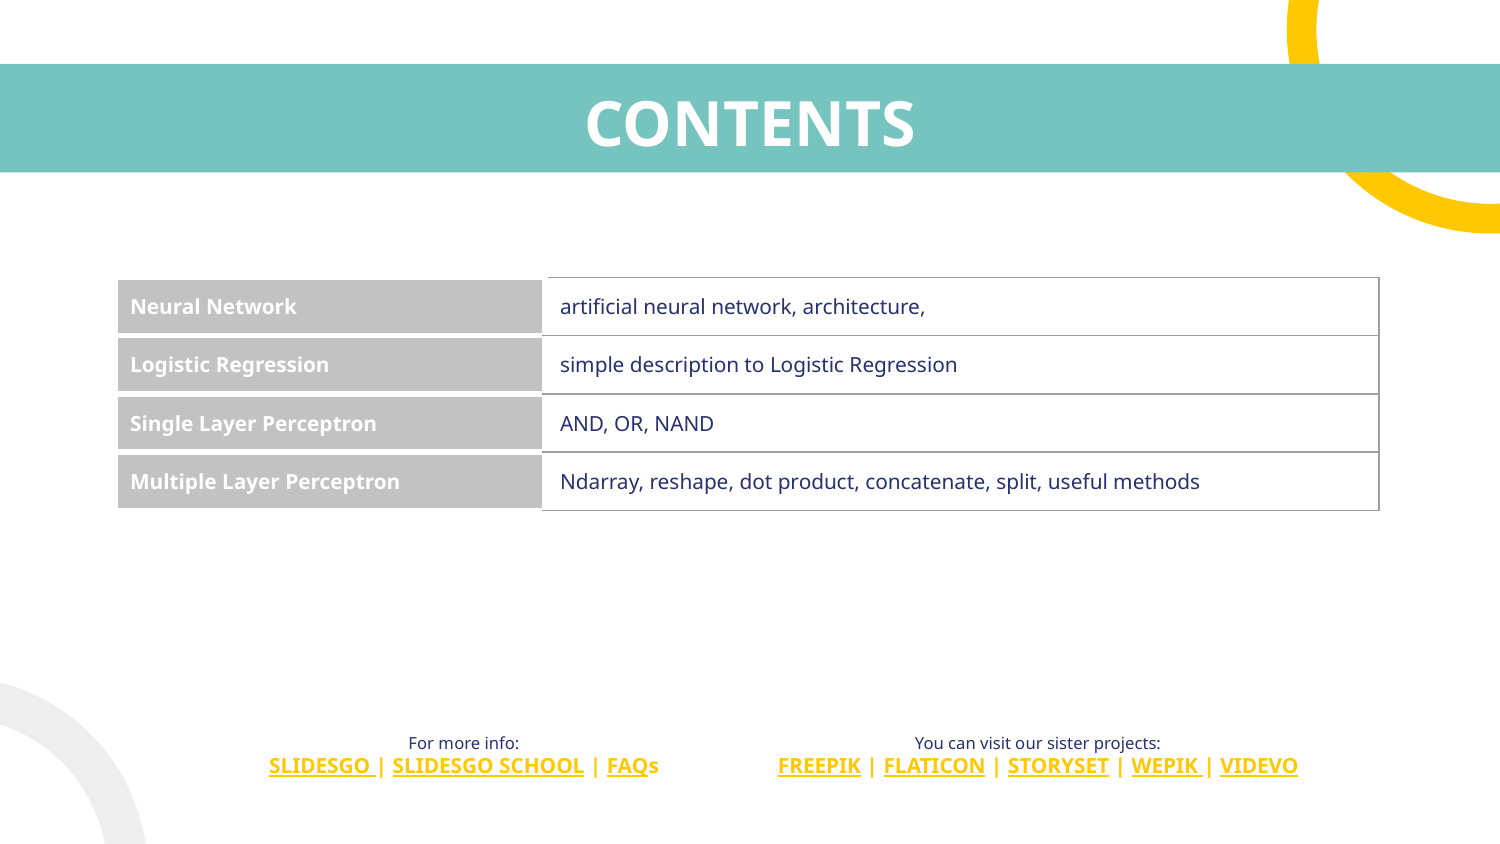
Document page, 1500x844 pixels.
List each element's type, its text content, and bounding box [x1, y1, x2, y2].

table_cell Ndarray, reshape, dot product, concatenate, split, useful methods [548, 453, 1378, 510]
table_cell Single Layer Perceptron [118, 397, 542, 449]
text_box You can visit our sister projects: FREEPIK | FLATICON | STORYSET | WEPIK | VIDEVO [736, 717, 1340, 794]
table_header artificial neural network, architecture, [548, 278, 1378, 335]
table_cell simple description to Logistic Regression [548, 336, 1378, 393]
text_box For more info: SLIDESGO | SLIDESGO SCHOOL | FAQs [217, 717, 710, 794]
title CONTENTS [115, 68, 1385, 163]
table_header Neural Network [118, 280, 542, 333]
table_cell Logistic Regression [118, 338, 542, 391]
table_cell AND, OR, NAND [548, 395, 1378, 451]
table_cell Multiple Layer Perceptron [118, 455, 542, 508]
